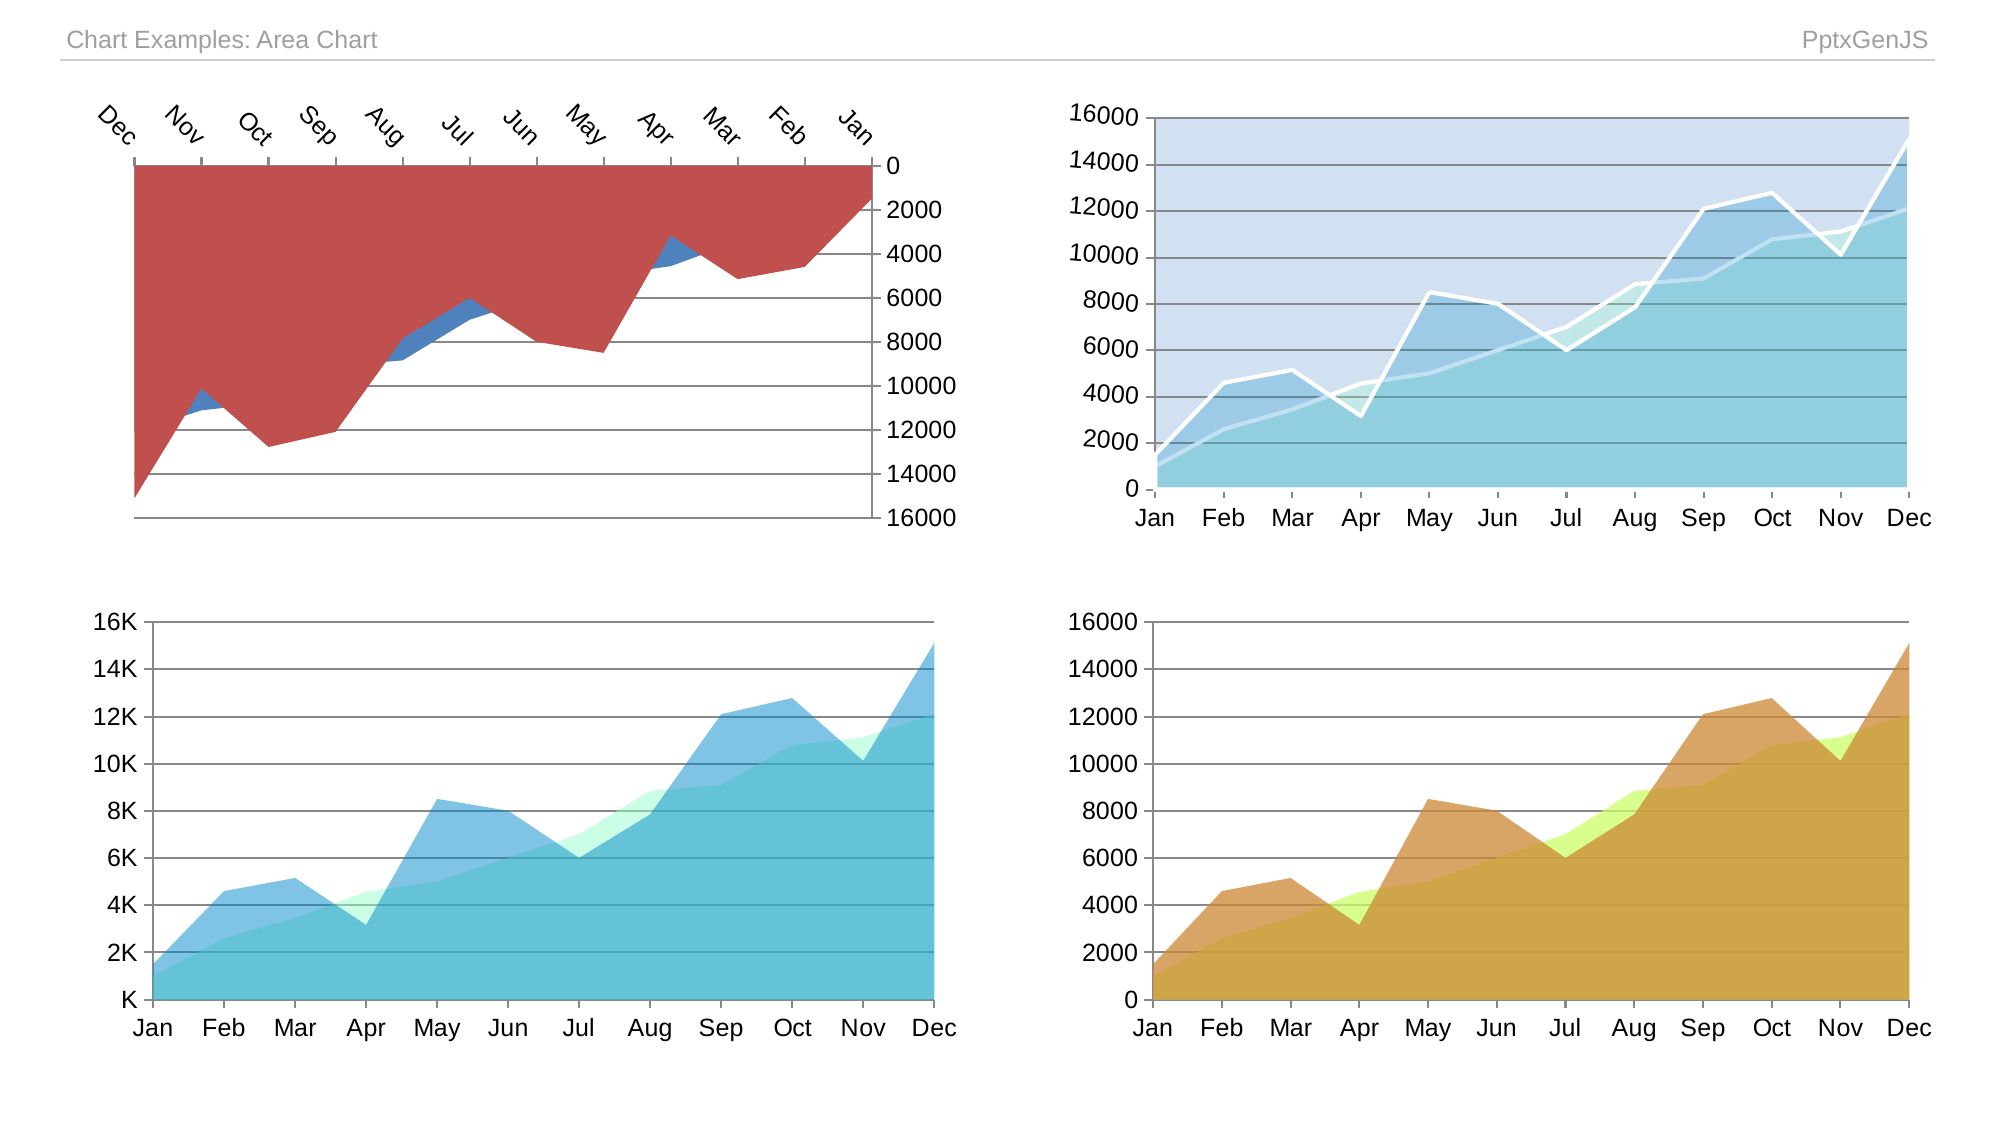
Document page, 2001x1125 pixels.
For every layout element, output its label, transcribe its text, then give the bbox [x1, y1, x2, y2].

table_header PptxGenJS [1410, 19, 1935, 59]
table_header Chart Examples: Area Chart [60, 19, 1410, 59]
chart [1049, 599, 1951, 1051]
chart [1049, 89, 1951, 541]
chart [74, 599, 976, 1051]
chart [74, 89, 976, 541]
